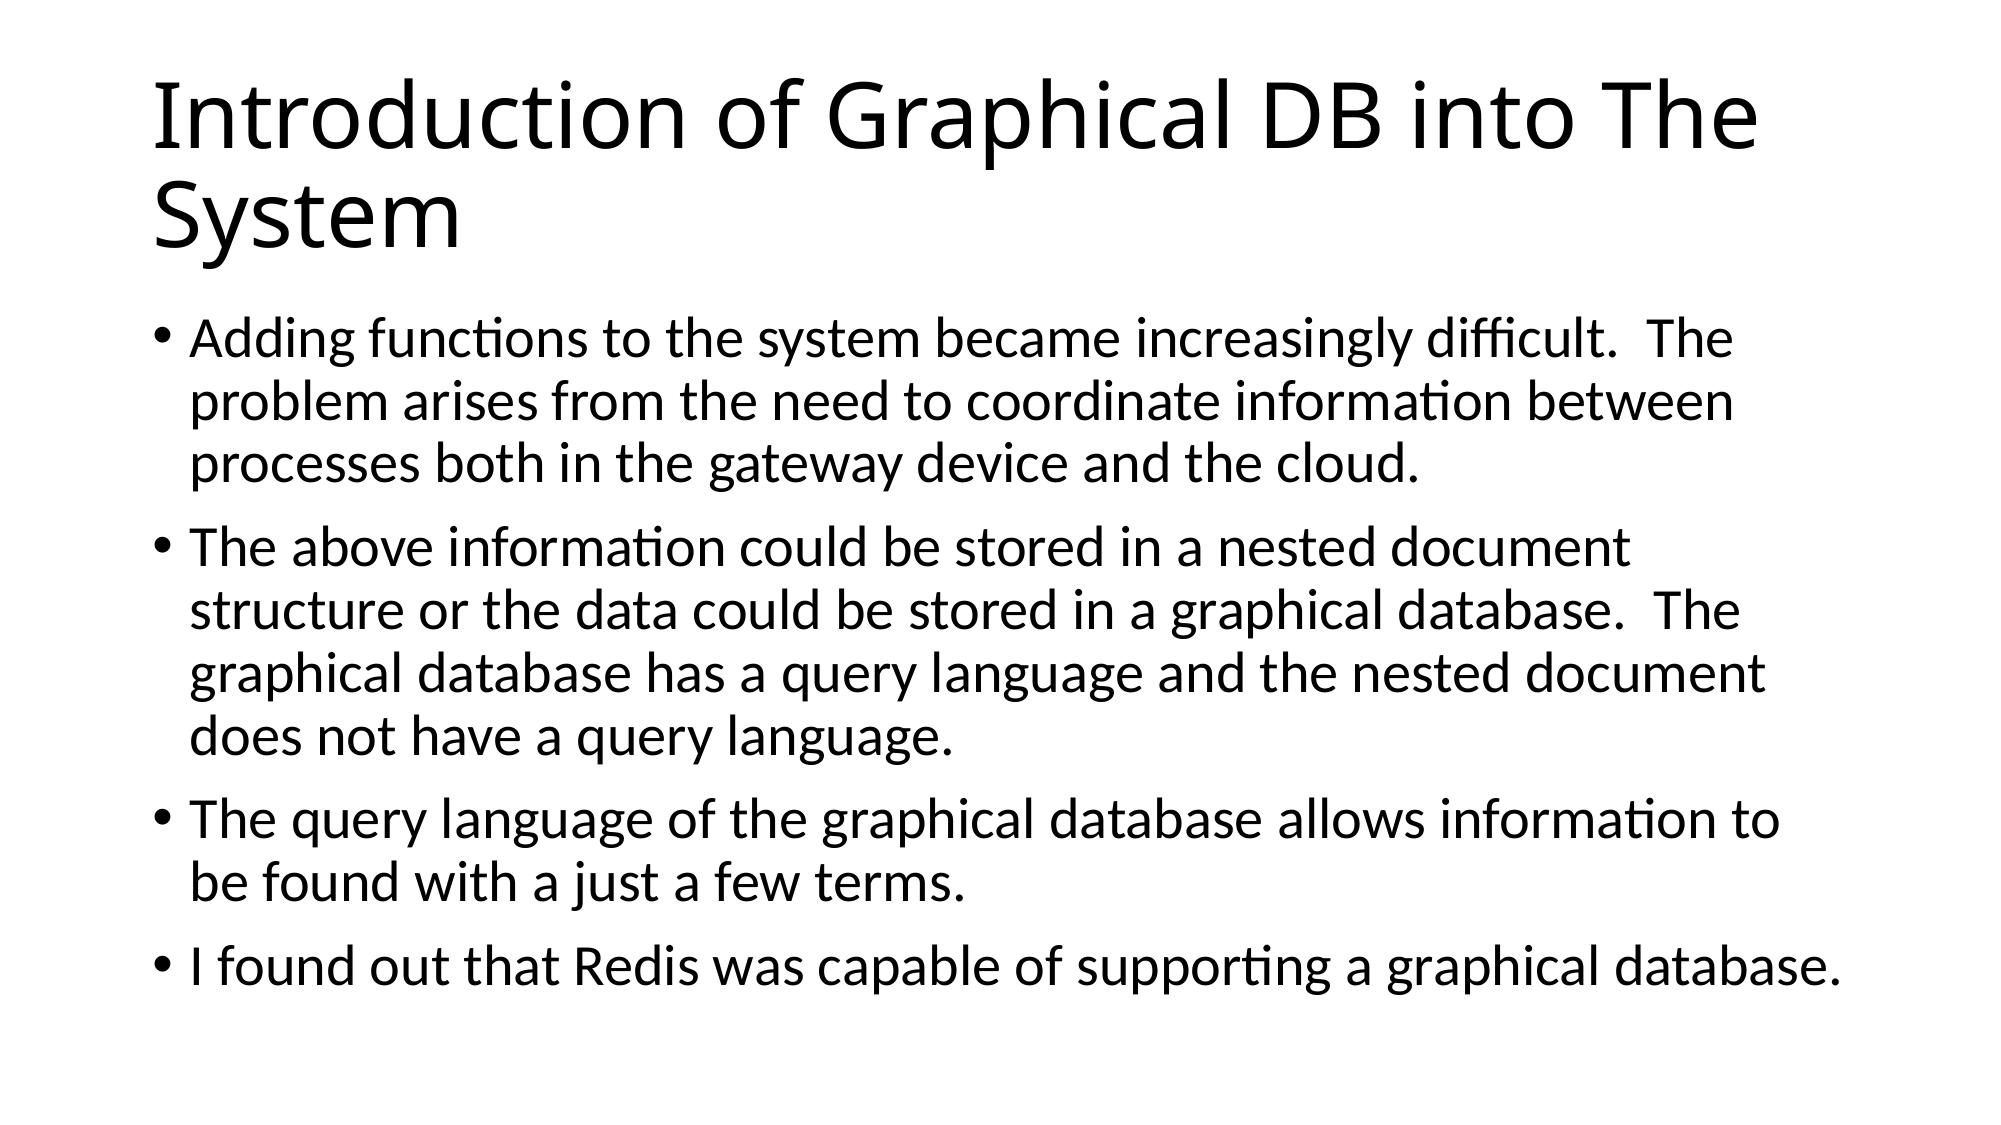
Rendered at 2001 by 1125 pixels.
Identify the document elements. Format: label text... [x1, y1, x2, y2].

list Adding functions to the system became increasingly difficult. The problem arises from the need to coordinate information between processes both in the gateway device and the cloud. The above information could be stored in a nested document structure or the data could be stored in a graphical database. The graphical database has a query language and the nested document does not have a query language. The query language of the graphical database allows information to be found with a just a few terms. I found out that Redis was capable of supporting a graphical database. [137, 299, 1863, 1014]
title Introduction of Graphical DB into The System [137, 59, 1863, 278]
